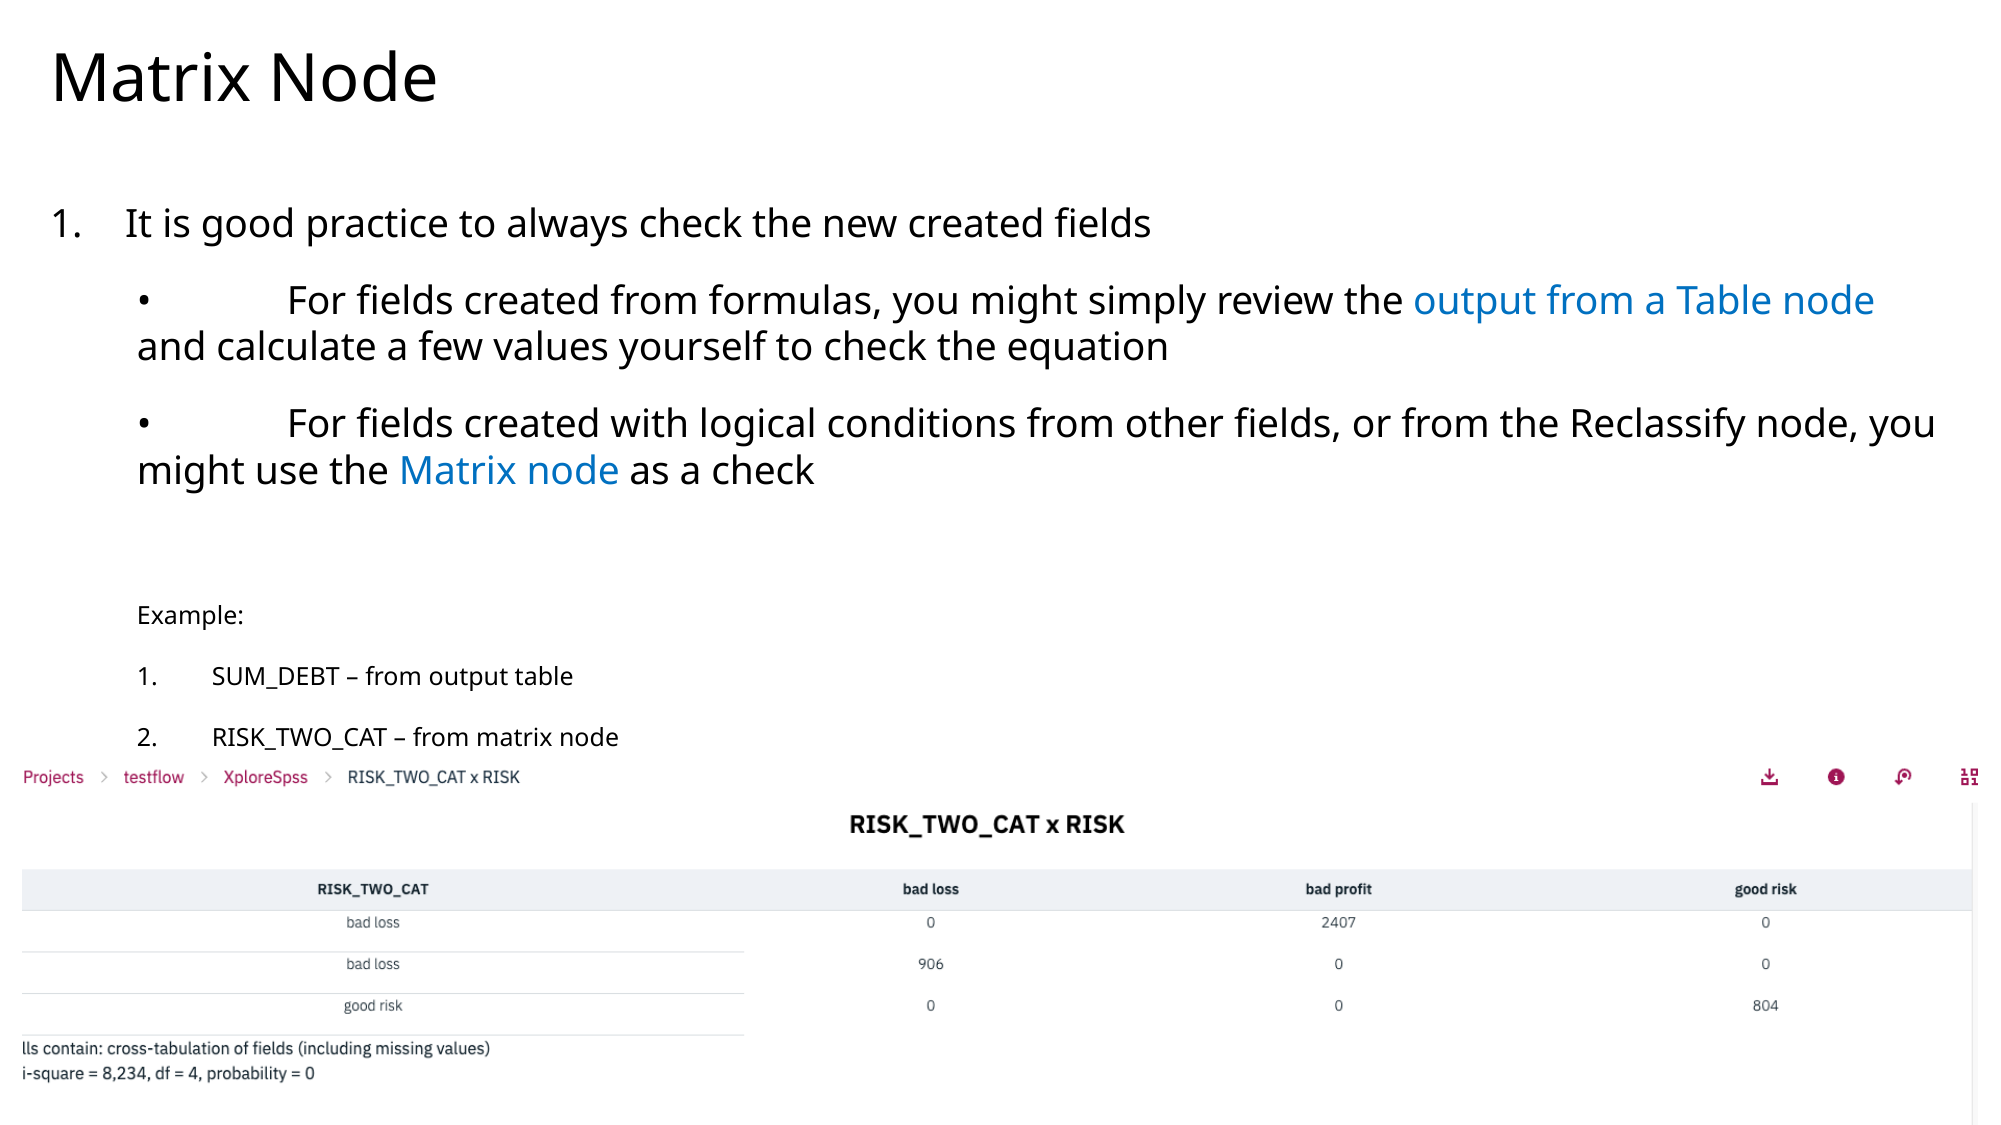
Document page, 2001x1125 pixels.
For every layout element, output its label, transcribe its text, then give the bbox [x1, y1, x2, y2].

list It is good practice to always check the new created fields • For fields created from formulas, you might simply review the output from a Table node and calculate a few values yourself to check the equation • For fields created with logical conditions from other fields, or from the Reclassify node, you might use the Matrix node as a check Example: SUM_DEBT – from output table RISK_TWO_CAT – from matrix node [50, 198, 1950, 751]
title Matrix Node [50, 43, 1950, 154]
picture [22, 753, 1978, 1125]
